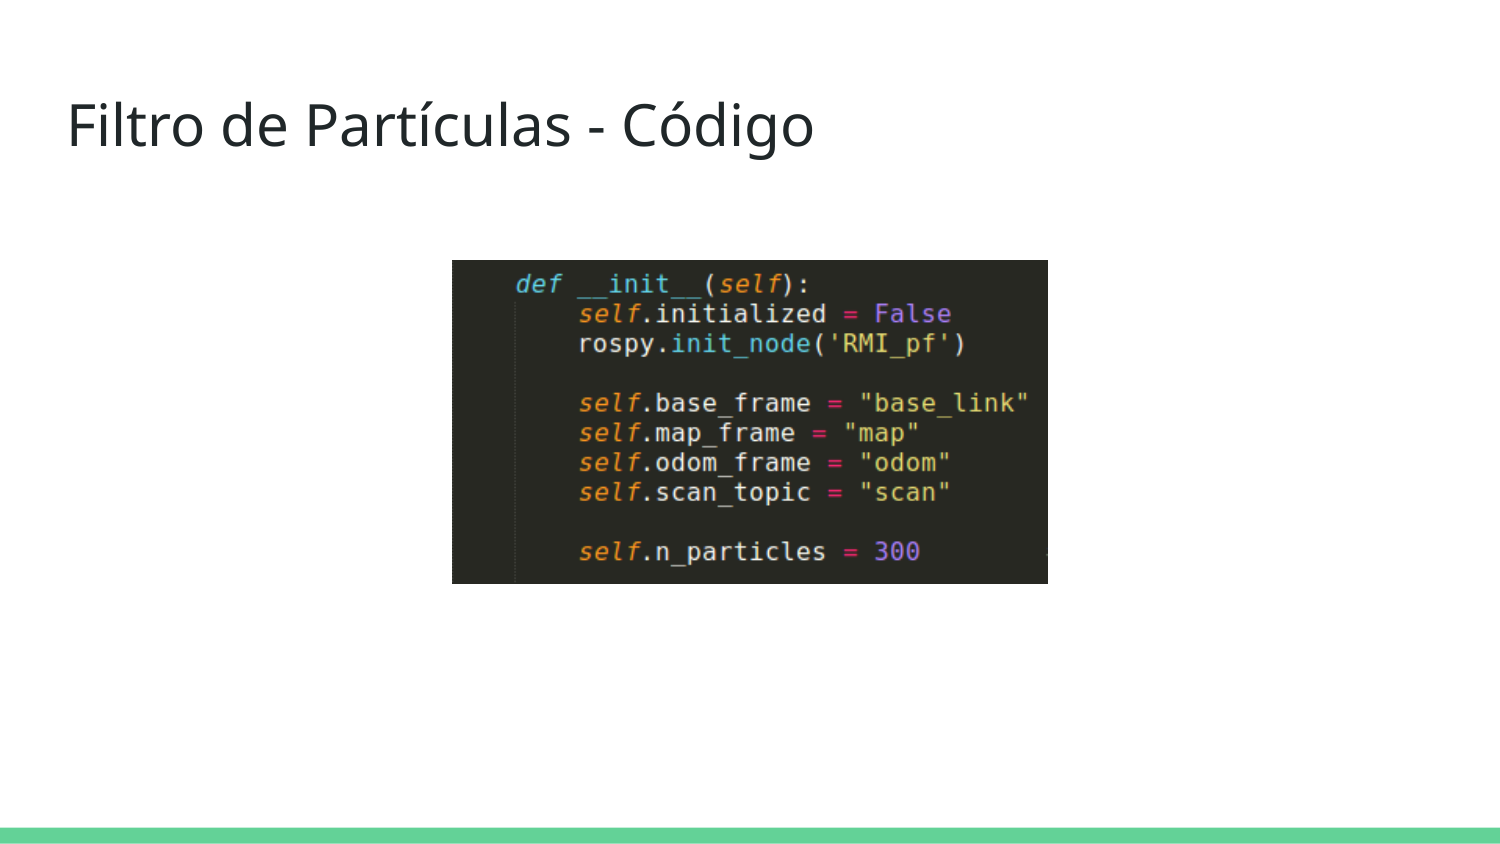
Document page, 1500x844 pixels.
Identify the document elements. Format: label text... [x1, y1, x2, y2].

picture [452, 259, 1048, 584]
title Filtro de Partículas - Código [51, 72, 1449, 167]
